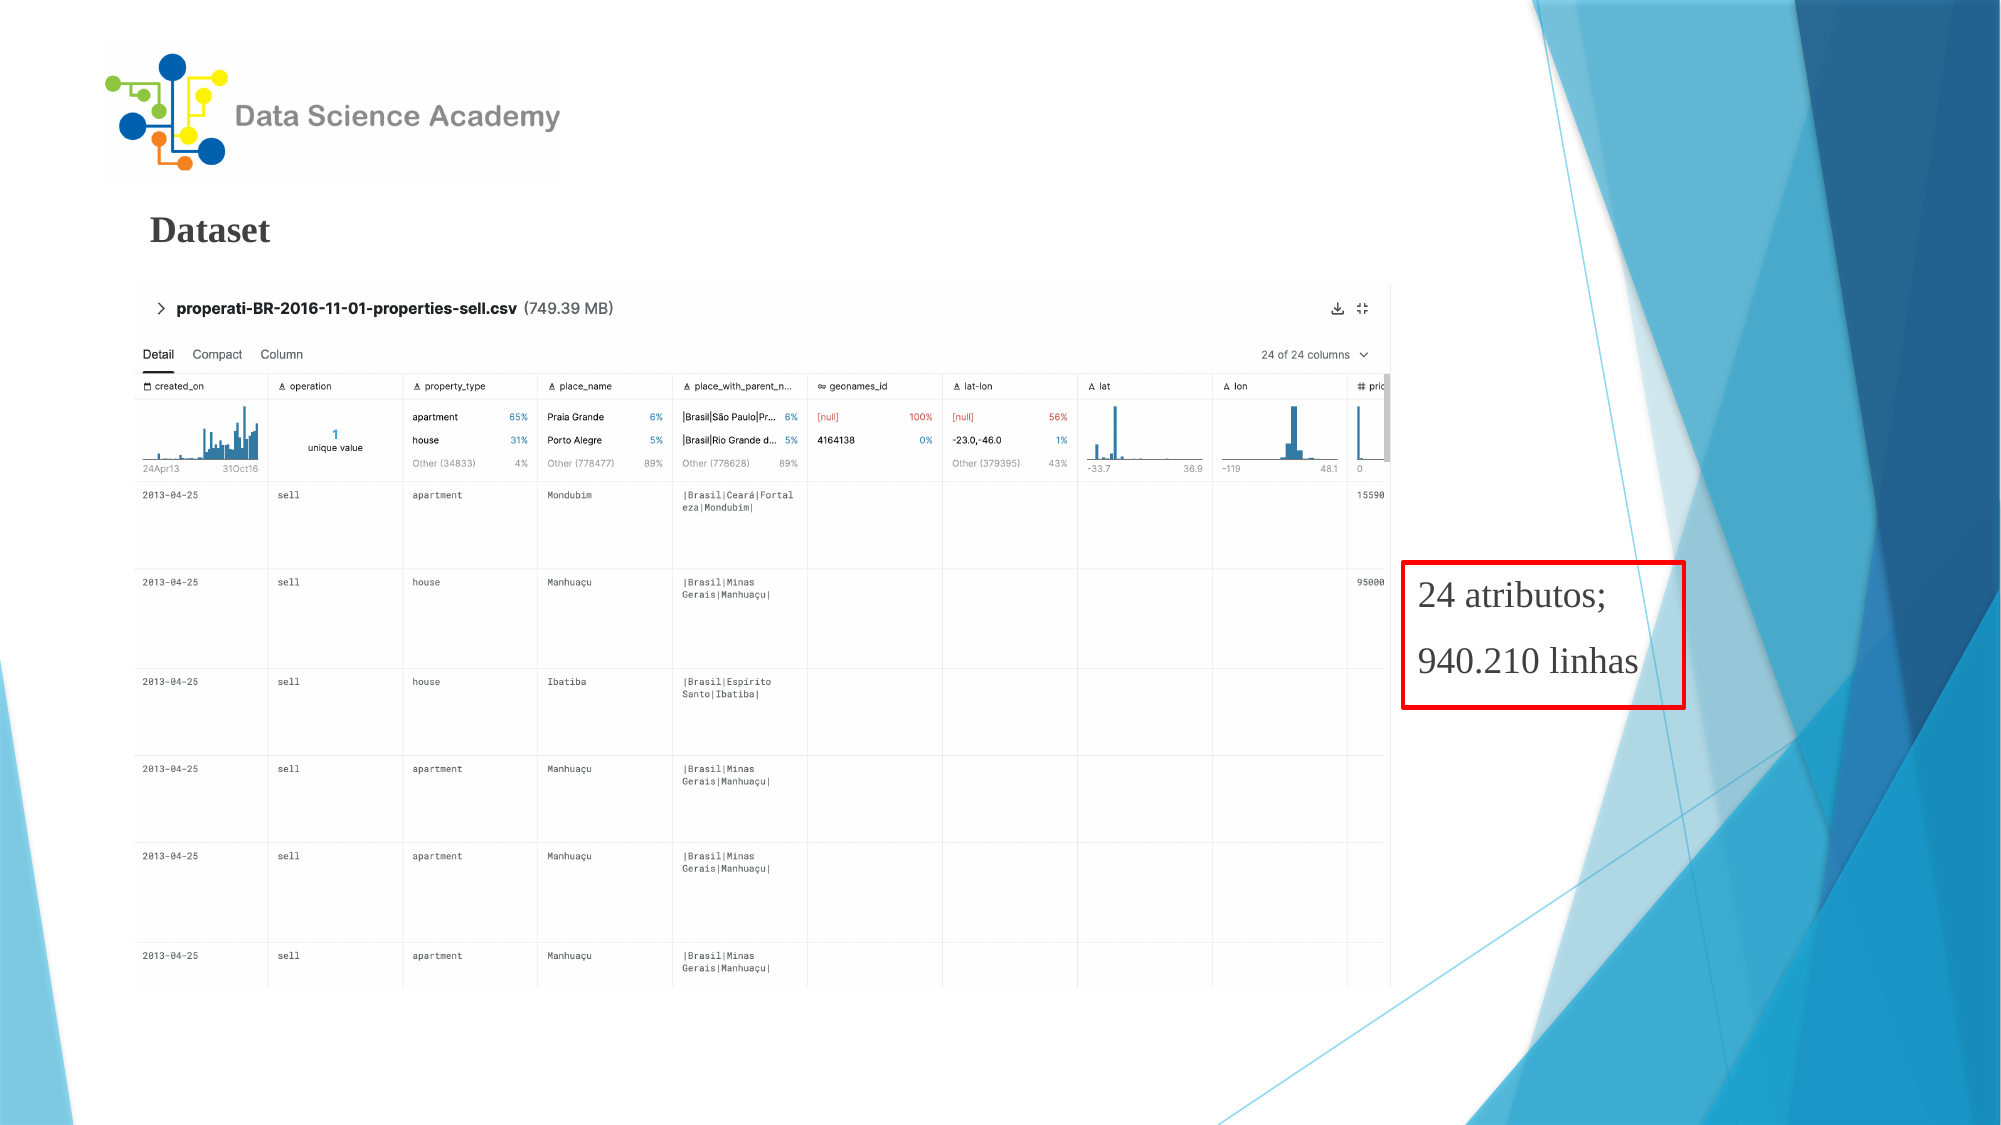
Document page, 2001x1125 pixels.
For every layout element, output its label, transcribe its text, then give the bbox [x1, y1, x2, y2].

text_box 24 atributos; 940.210 linhas [1408, 562, 1685, 708]
picture [134, 281, 1404, 988]
picture [100, 36, 562, 187]
text_box Dataset [134, 197, 967, 271]
